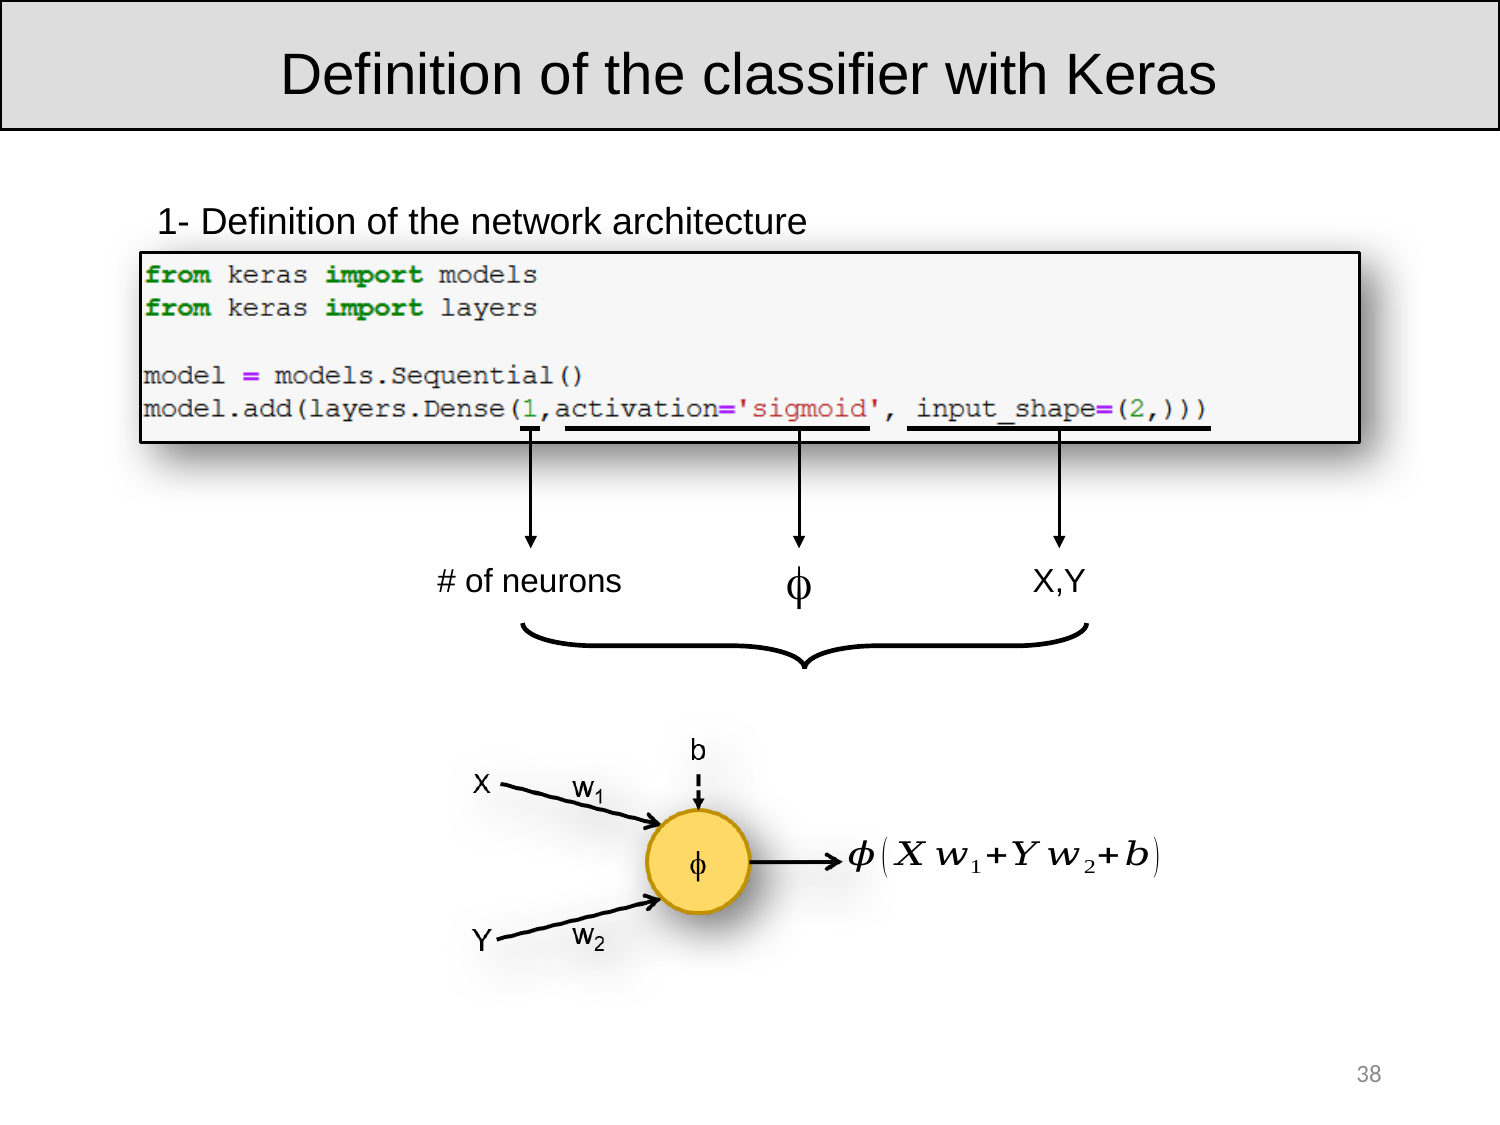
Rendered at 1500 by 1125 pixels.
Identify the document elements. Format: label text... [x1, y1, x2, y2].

text_box X,Y [1002, 552, 1116, 607]
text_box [451, 721, 1161, 976]
text_box [522, 622, 1088, 669]
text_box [142, 189, 1358, 442]
slide_number 38 [1059, 1042, 1397, 1103]
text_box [0, 0, 1500, 130]
text_box  [742, 542, 856, 617]
text_box # of neurons [410, 552, 650, 607]
